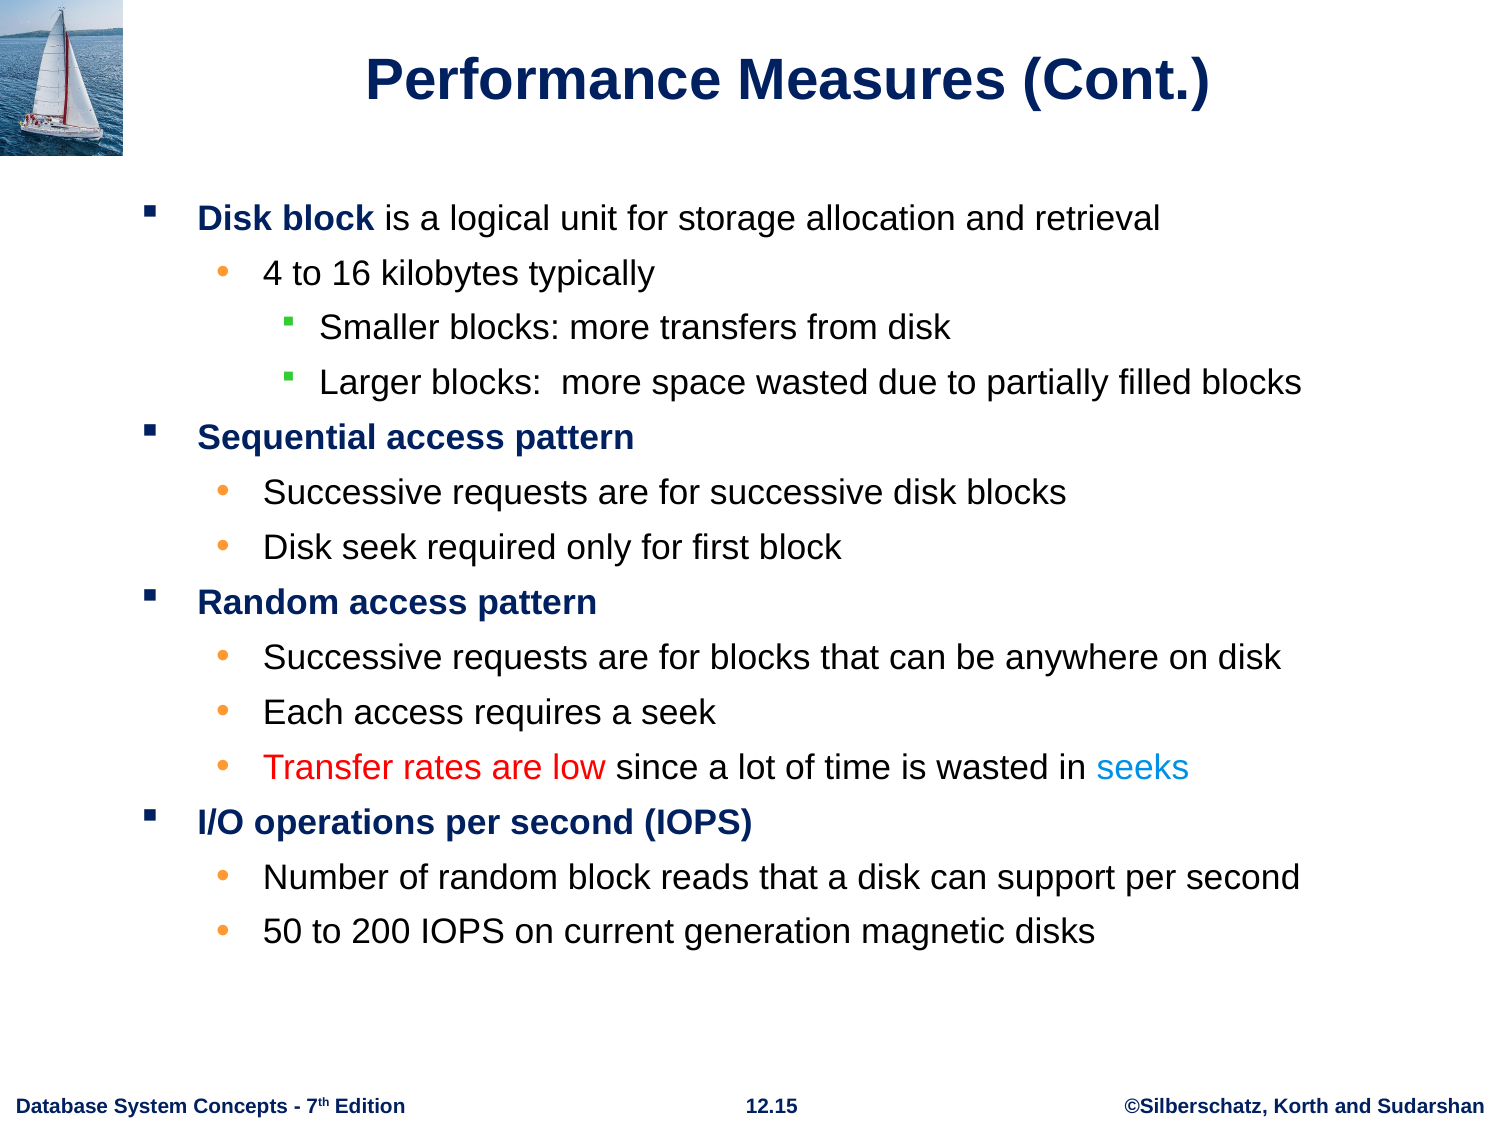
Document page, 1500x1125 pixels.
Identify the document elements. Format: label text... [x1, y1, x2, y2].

picture [0, 0, 123, 156]
title Performance Measures (Cont.) [125, 18, 1452, 120]
list Disk block is a logical unit for storage allocation and retrieval 4 to 16 kilobytes typically Smaller blocks: more transfers from disk Larger blocks: more space wasted due to partially filled blocks Sequential access pattern Successive requests are for successive disk blocks Disk seek required only for first block Random access pattern Successive requests are for blocks that can be anywhere on disk Each access requires a seek Transfer rates are low since a lot of time is wasted in seeks I/O operations per second (IOPS) Number of random block reads that a disk can support per second 50 to 200 IOPS on current generation magnetic disks [126, 187, 1430, 975]
